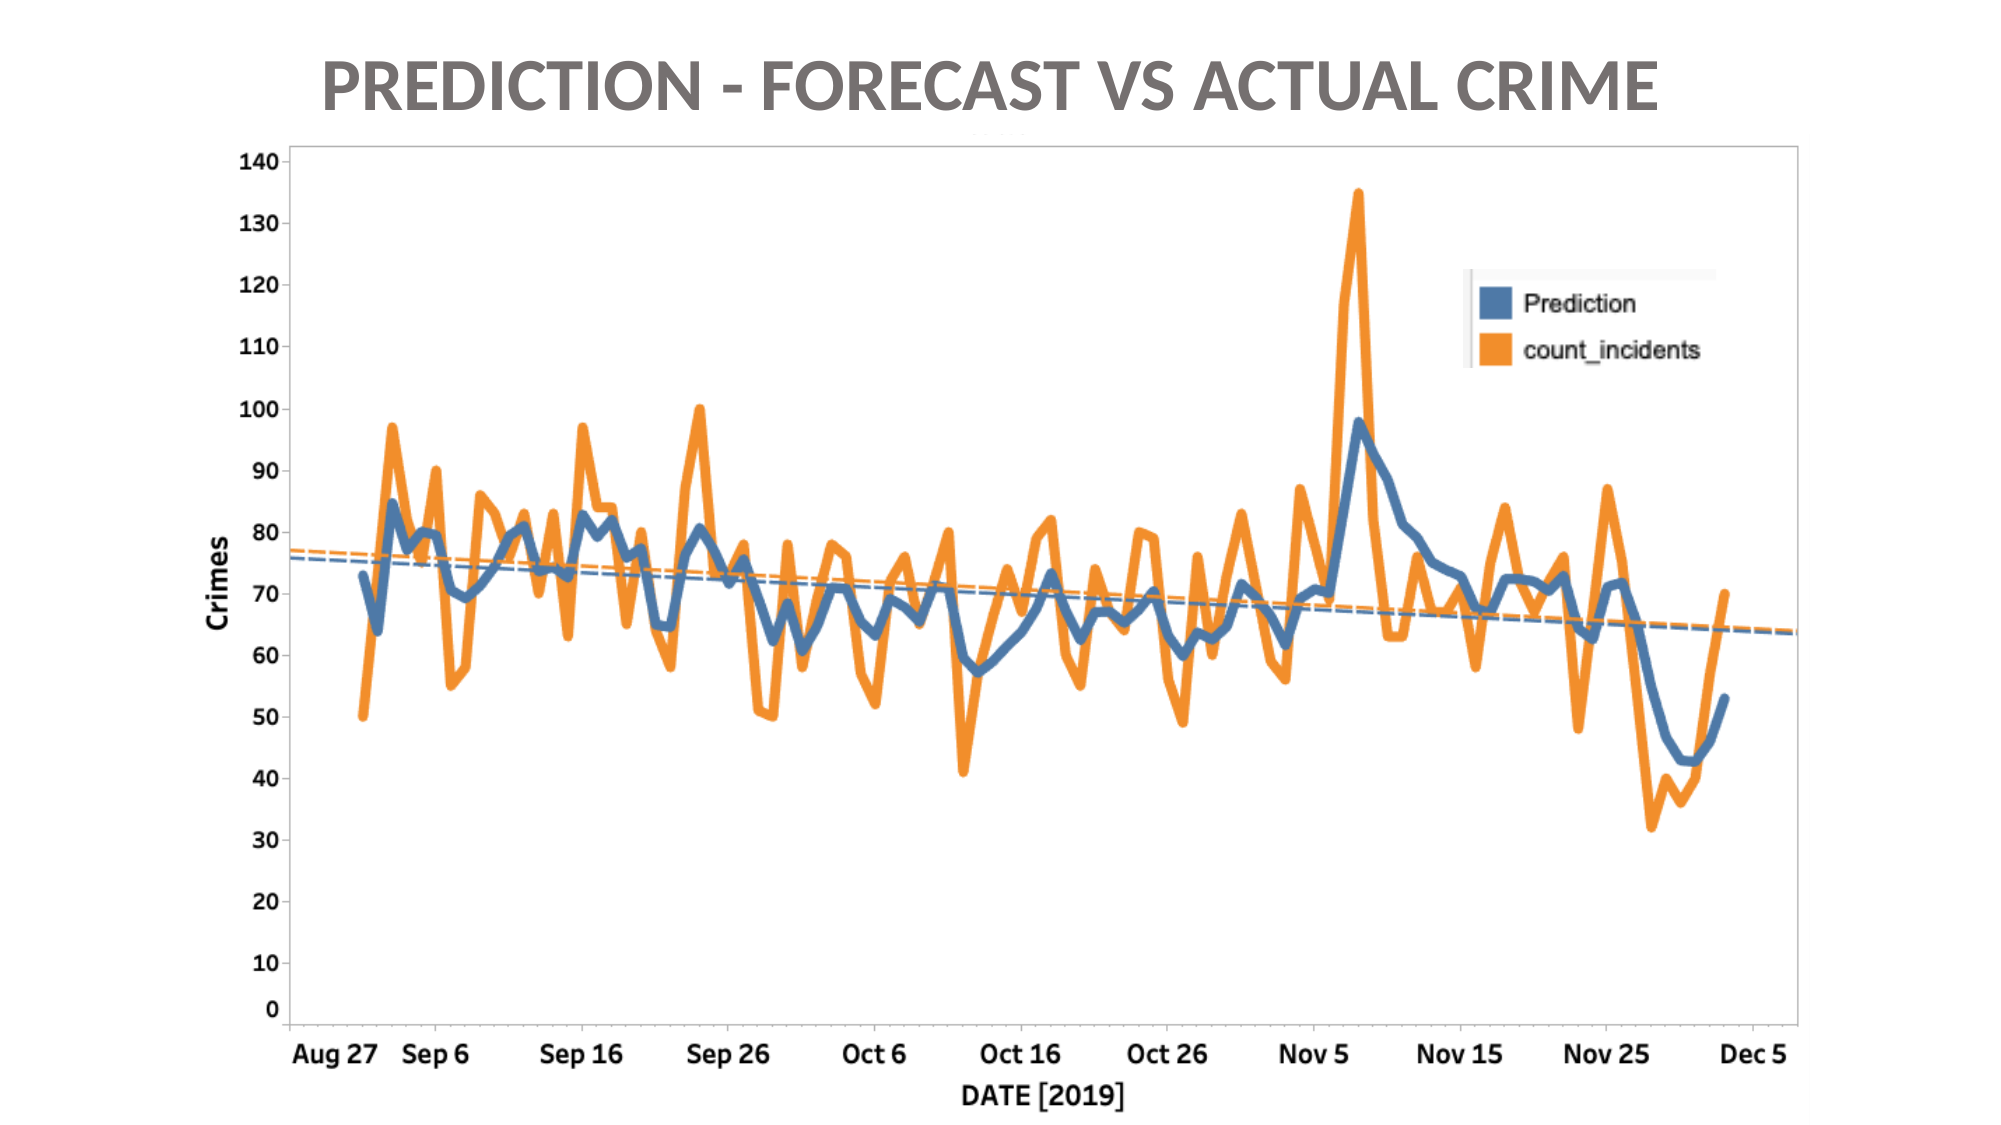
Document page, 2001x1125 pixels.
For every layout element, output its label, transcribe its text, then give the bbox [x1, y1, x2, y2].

text_box PREDICTION - FORECAST VS ACTUAL CRIME [187, 28, 1796, 134]
picture [190, 133, 1810, 1125]
